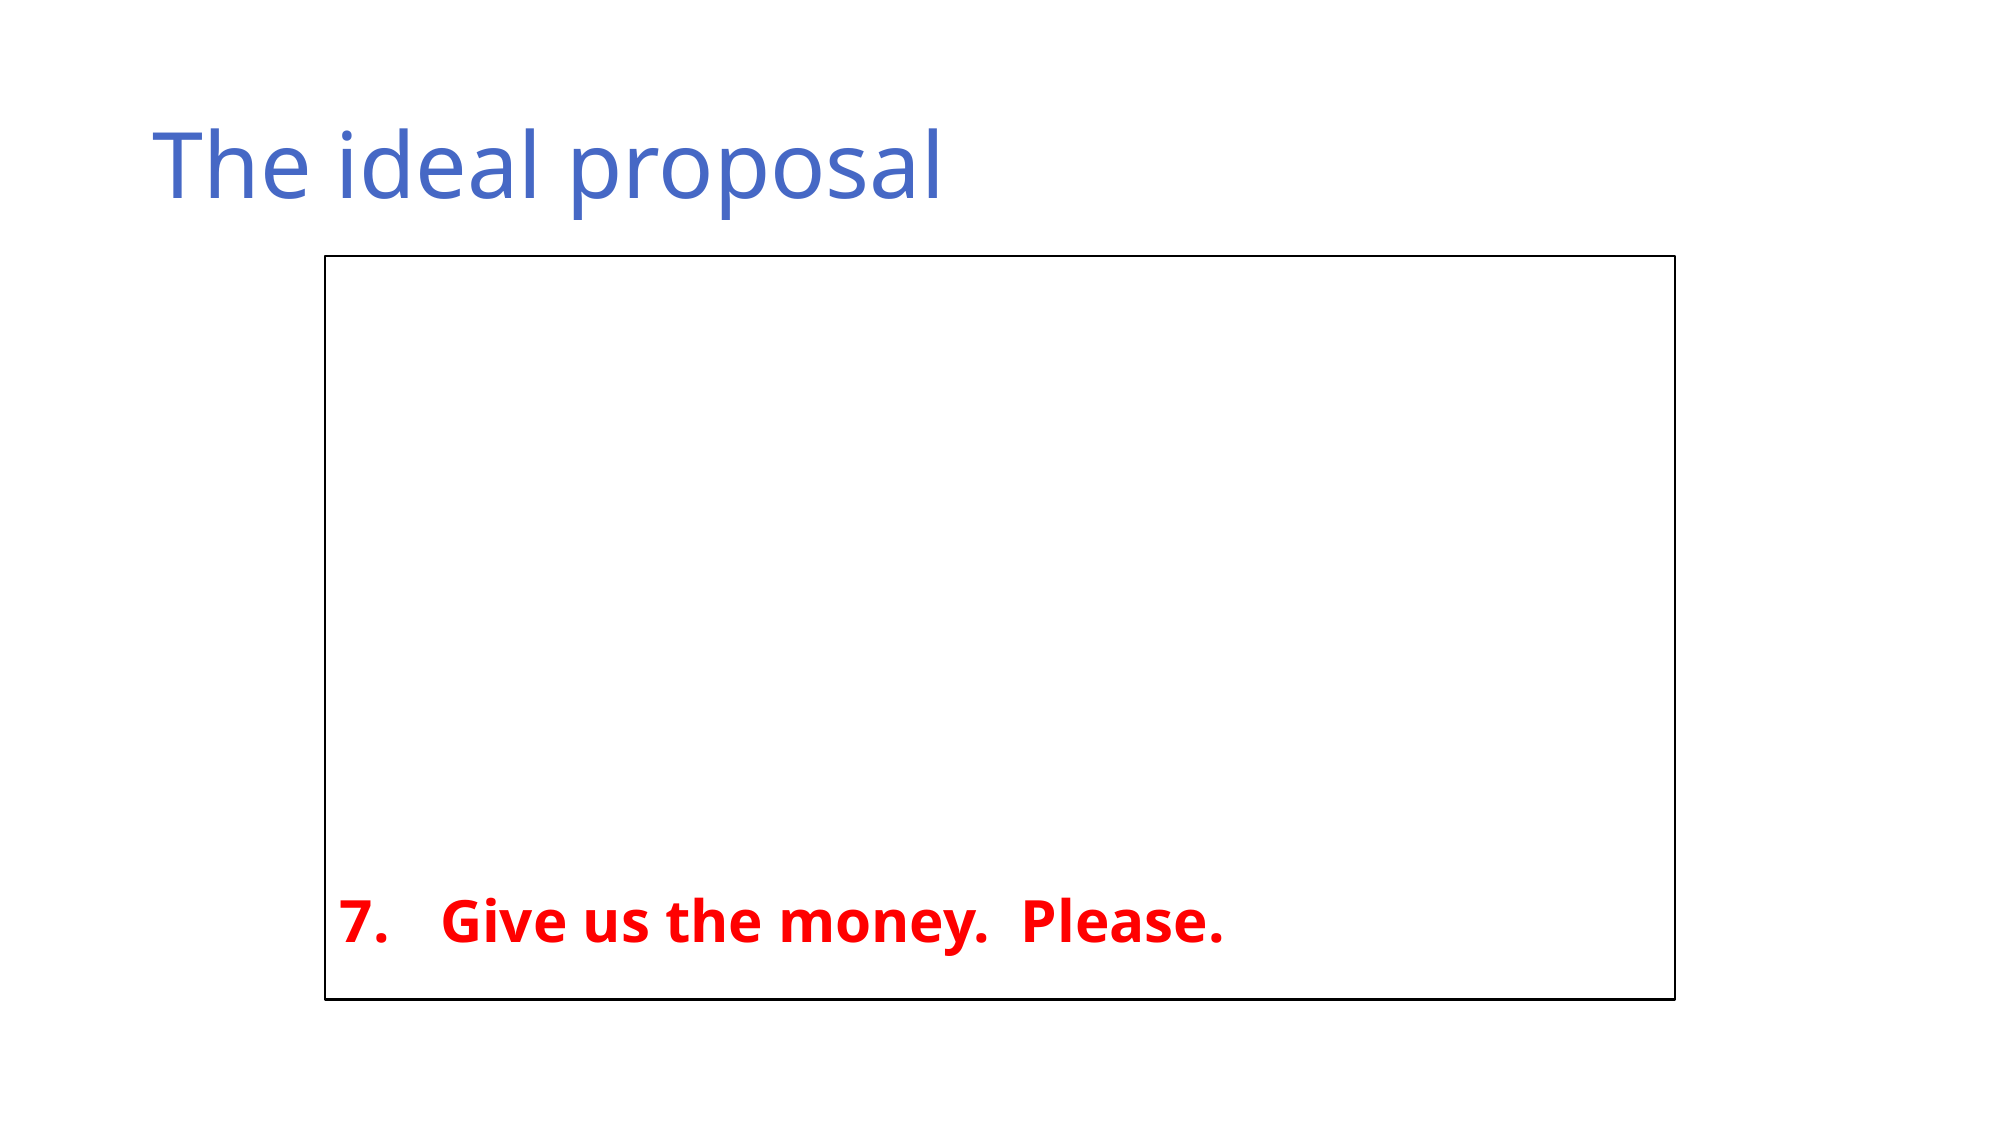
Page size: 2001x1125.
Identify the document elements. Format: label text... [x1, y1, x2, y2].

title The ideal proposal [137, 59, 1863, 278]
list Here is a problem It’s an important problem (evidence…) We have a promising idea (evidence…) We are a world-class team (evidence…) Here is what we hope to achieve, and how we’ll know if we have succeeded. Here is a sketch plan of how we’re going to get from our idea to that destination Give us the money. Please. [324, 255, 1675, 1000]
